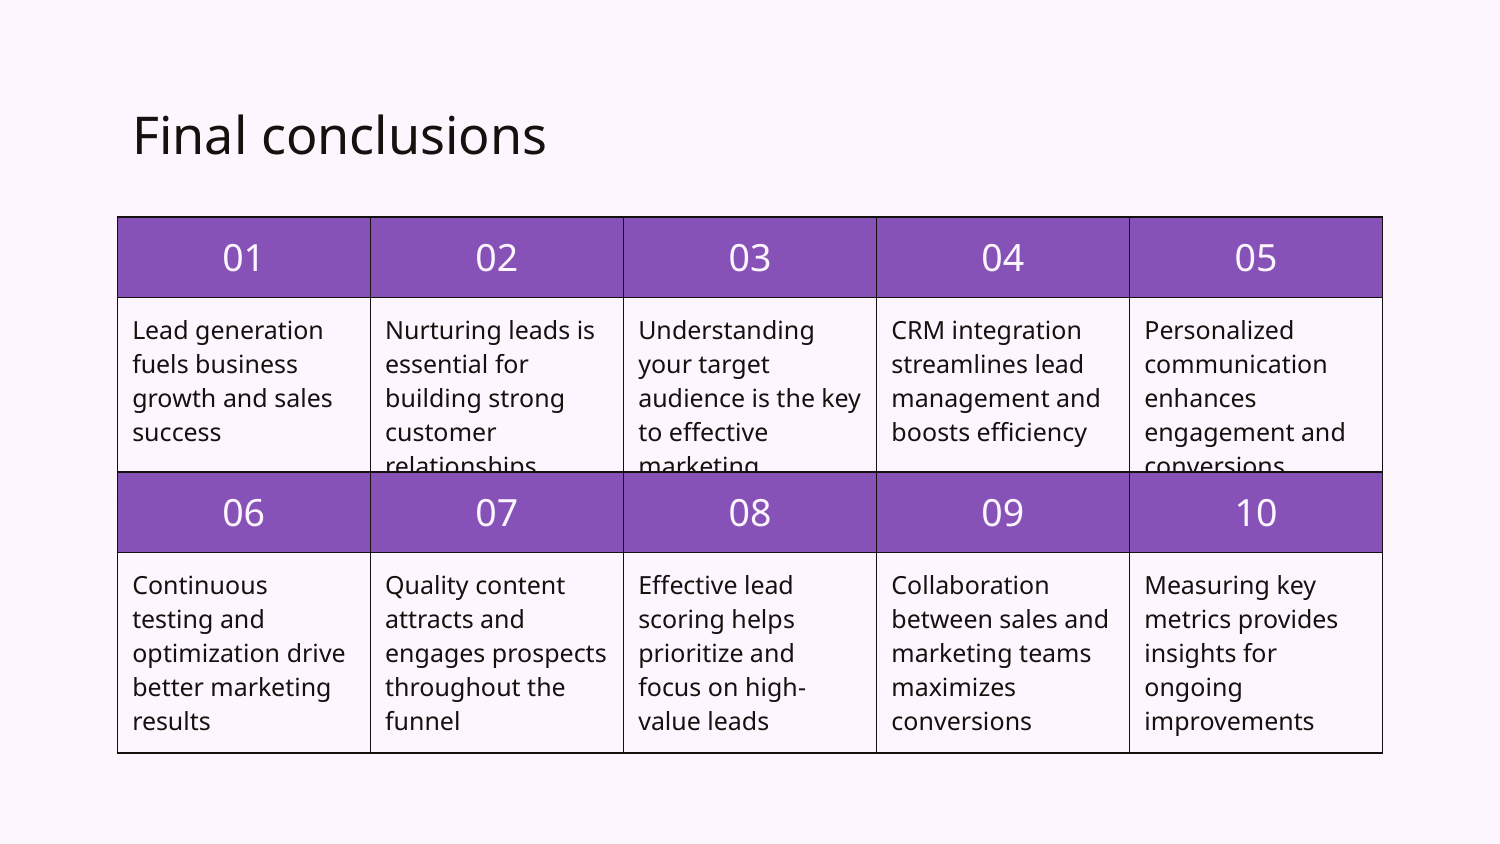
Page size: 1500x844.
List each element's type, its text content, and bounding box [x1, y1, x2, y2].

table_cell Lead generation fuels business growth and sales success [118, 298, 370, 471]
table_cell Effective lead scoring helps prioritize and focus on high-value leads [624, 553, 876, 752]
table_cell Understanding your target audience is the key to effective marketing [624, 298, 876, 471]
table_cell Continuous testing and optimization drive better marketing results [118, 553, 370, 752]
table_cell Collaboration between sales and marketing teams maximizes conversions [877, 553, 1129, 752]
table_header 07 [371, 473, 623, 552]
title Final conclusions [117, 87, 1383, 178]
table_cell Personalized communication enhances engagement and conversions [1130, 298, 1382, 471]
table_cell CRM integration streamlines lead management and boosts efficiency [877, 298, 1129, 471]
table_cell Measuring key metrics provides insights for ongoing improvements [1130, 553, 1382, 752]
table_header 08 [624, 473, 876, 552]
table_header 01 [118, 218, 370, 297]
table_header 06 [118, 473, 370, 552]
table_header 09 [877, 473, 1129, 552]
table_header 02 [371, 218, 623, 297]
table_header 05 [1130, 218, 1382, 297]
table_cell Quality content attracts and engages prospects throughout the funnel [371, 553, 623, 752]
table_header 04 [877, 218, 1129, 297]
table_header 03 [624, 218, 876, 297]
table_header 10 [1130, 473, 1382, 552]
table_cell Nurturing leads is essential for building strong customer relationships [371, 298, 623, 471]
